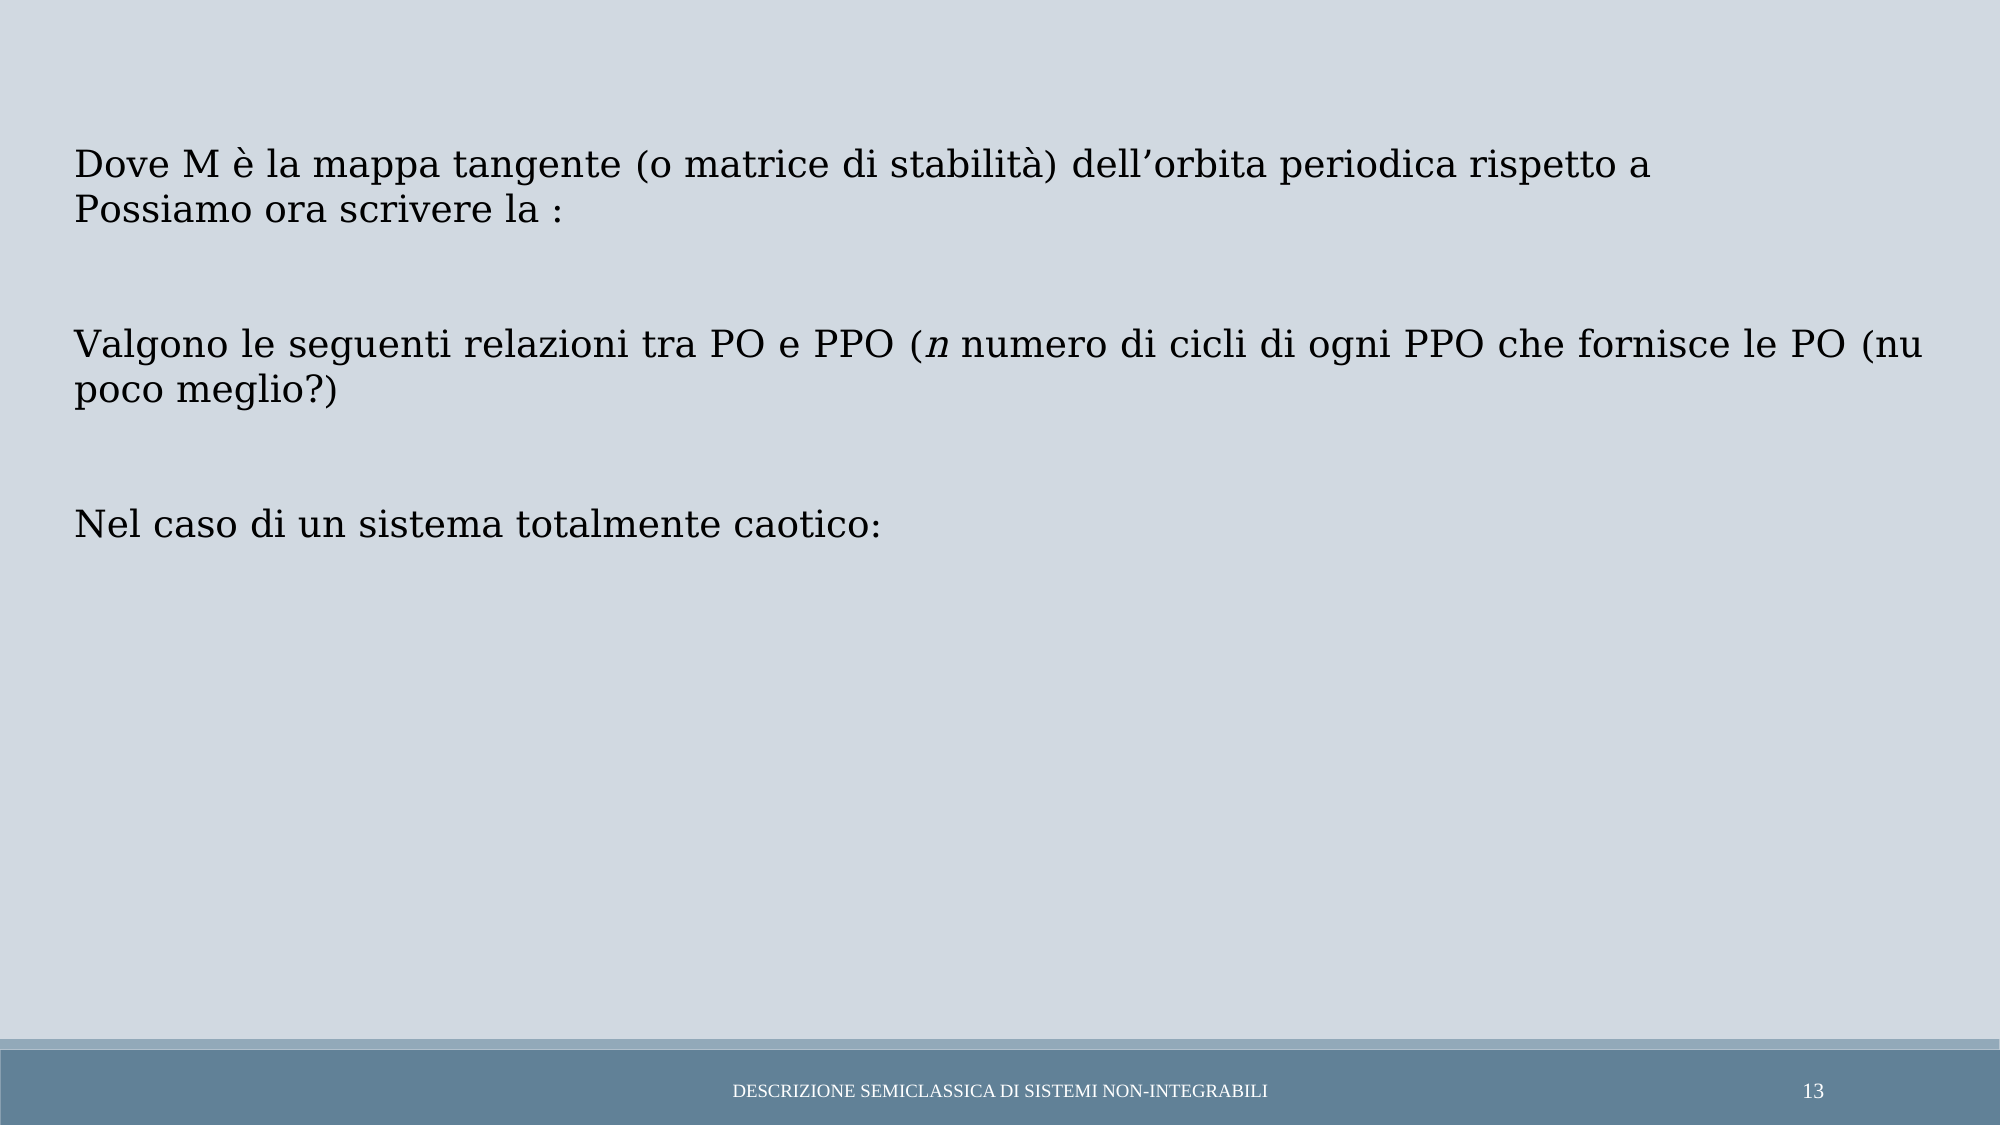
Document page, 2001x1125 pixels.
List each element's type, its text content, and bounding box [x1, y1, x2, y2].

slide_number 13 [1624, 1059, 1840, 1120]
footer Descrizione semiclassica di sistemi non-integrabili [604, 1059, 1396, 1120]
